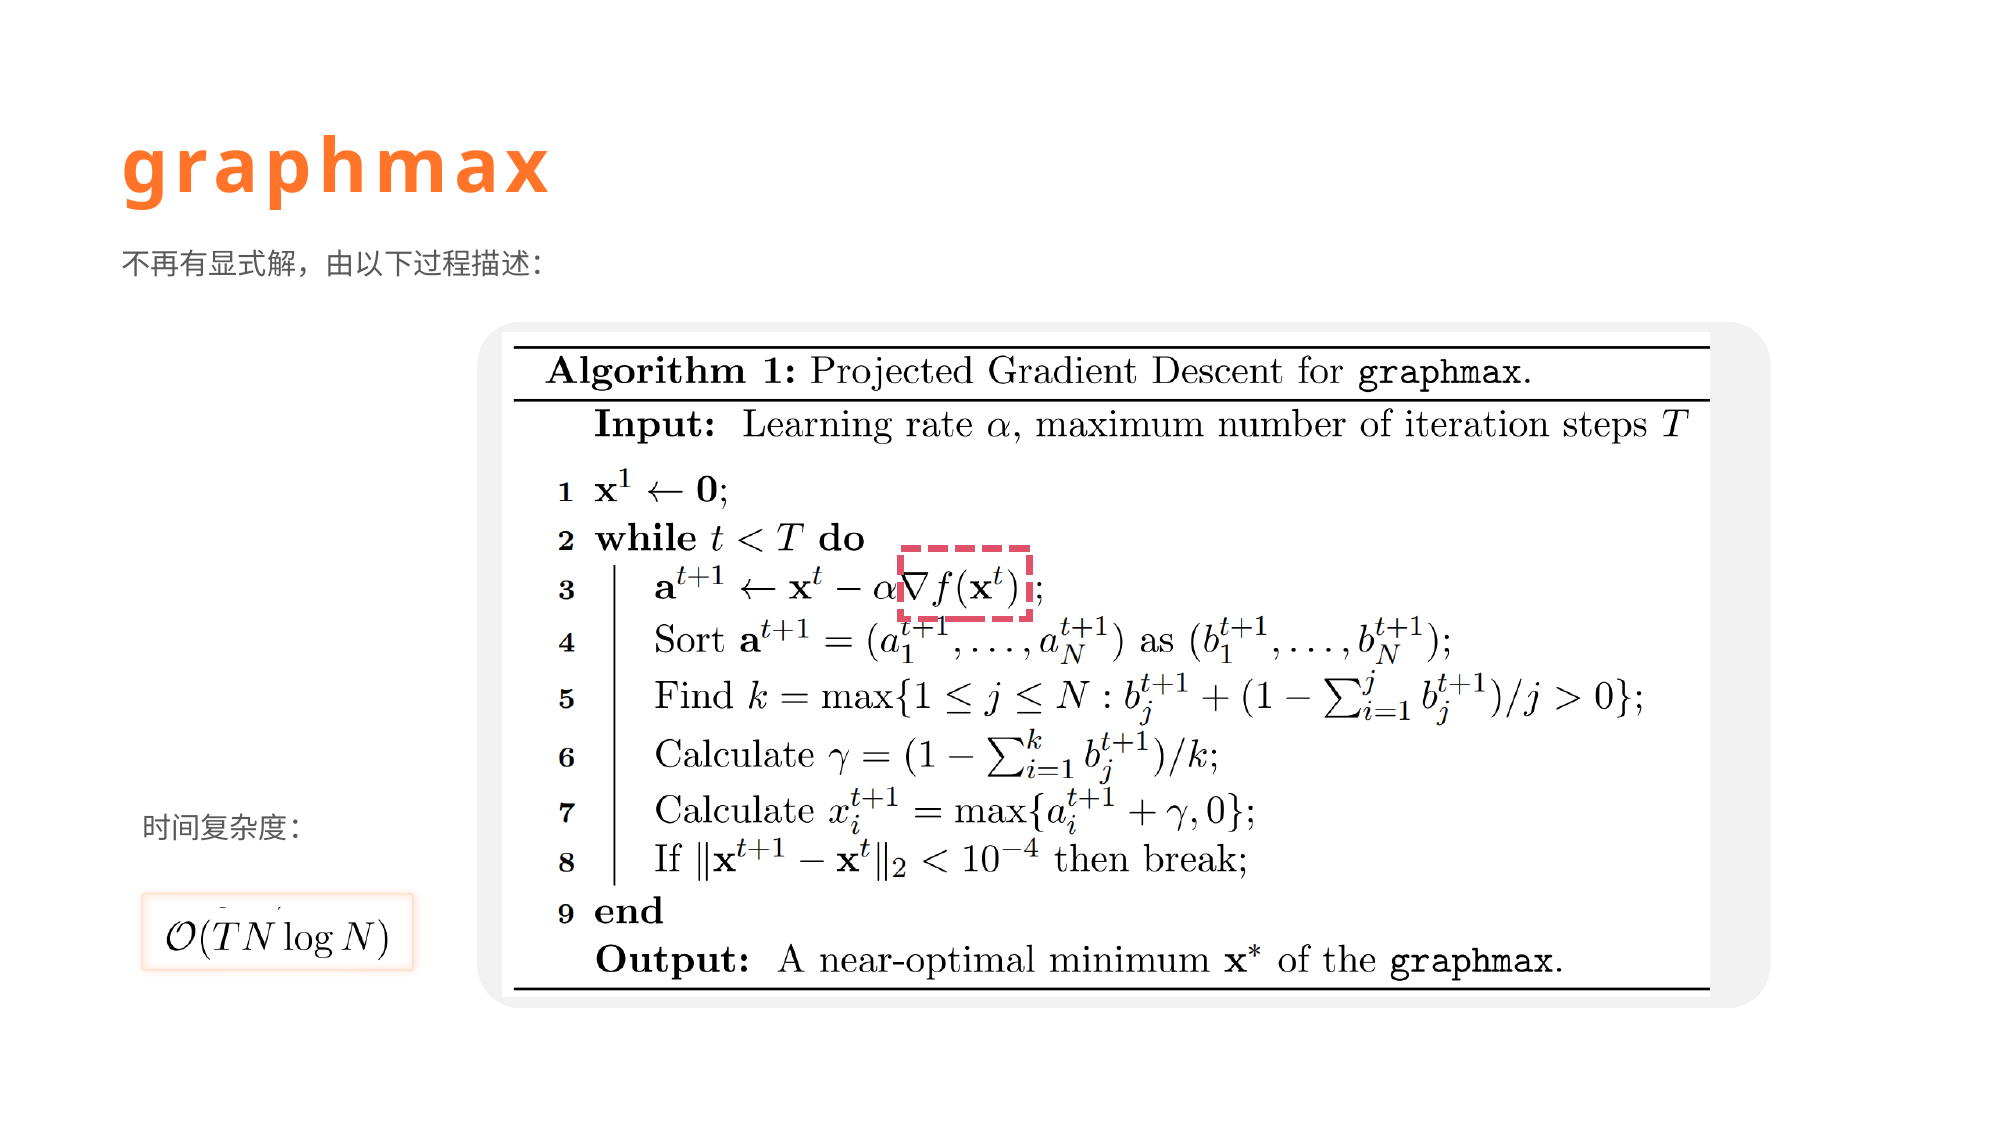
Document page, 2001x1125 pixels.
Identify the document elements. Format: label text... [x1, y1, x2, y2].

text_box graphmax [121, 92, 836, 219]
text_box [141, 893, 414, 971]
text_box [477, 321, 1771, 1009]
text_box 时间复杂度： [142, 801, 349, 866]
text_box 不再有显式解，由以下过程描述： [121, 237, 923, 330]
picture [501, 332, 1711, 998]
